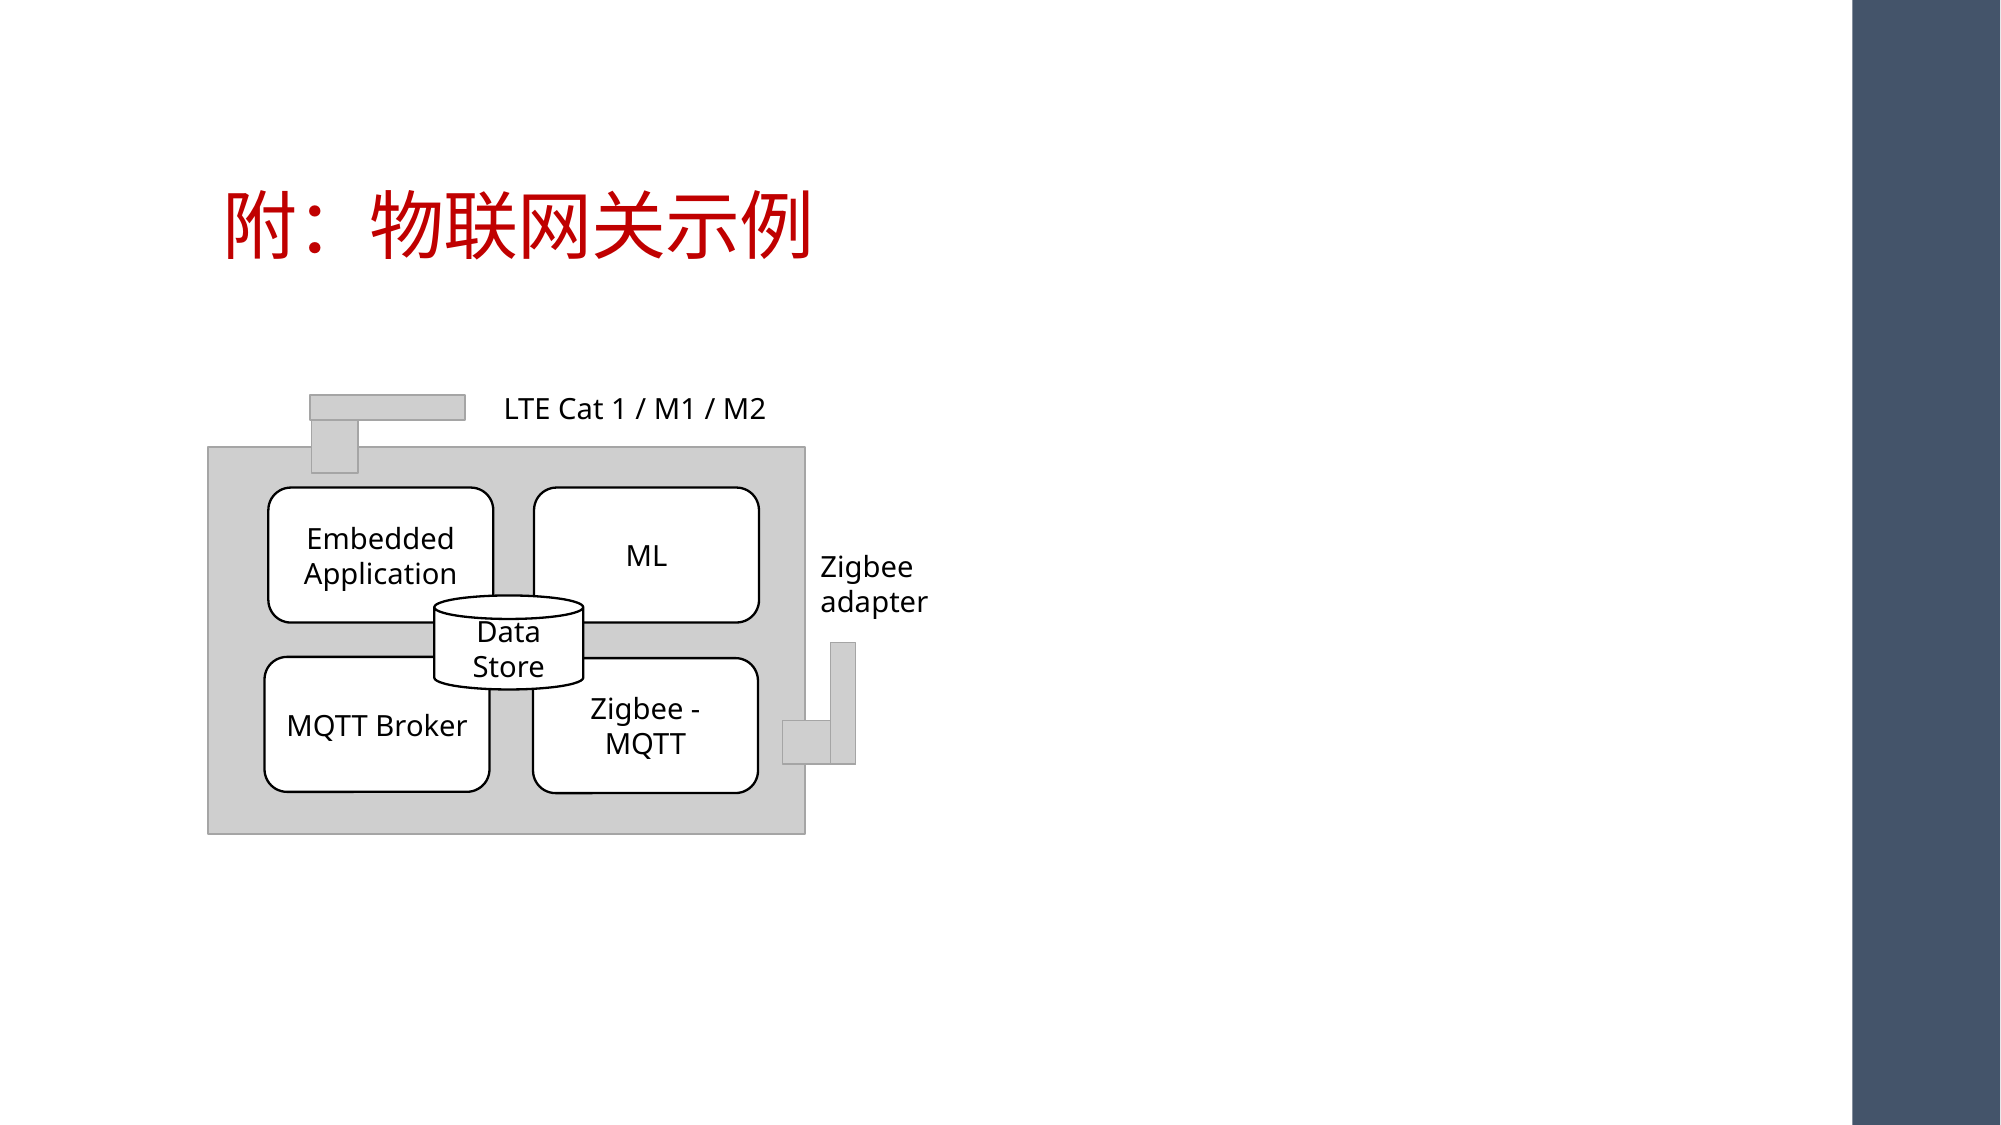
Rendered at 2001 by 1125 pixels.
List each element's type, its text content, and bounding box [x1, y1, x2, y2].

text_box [207, 383, 981, 835]
title 附：物联网关示例 [206, 43, 1797, 278]
